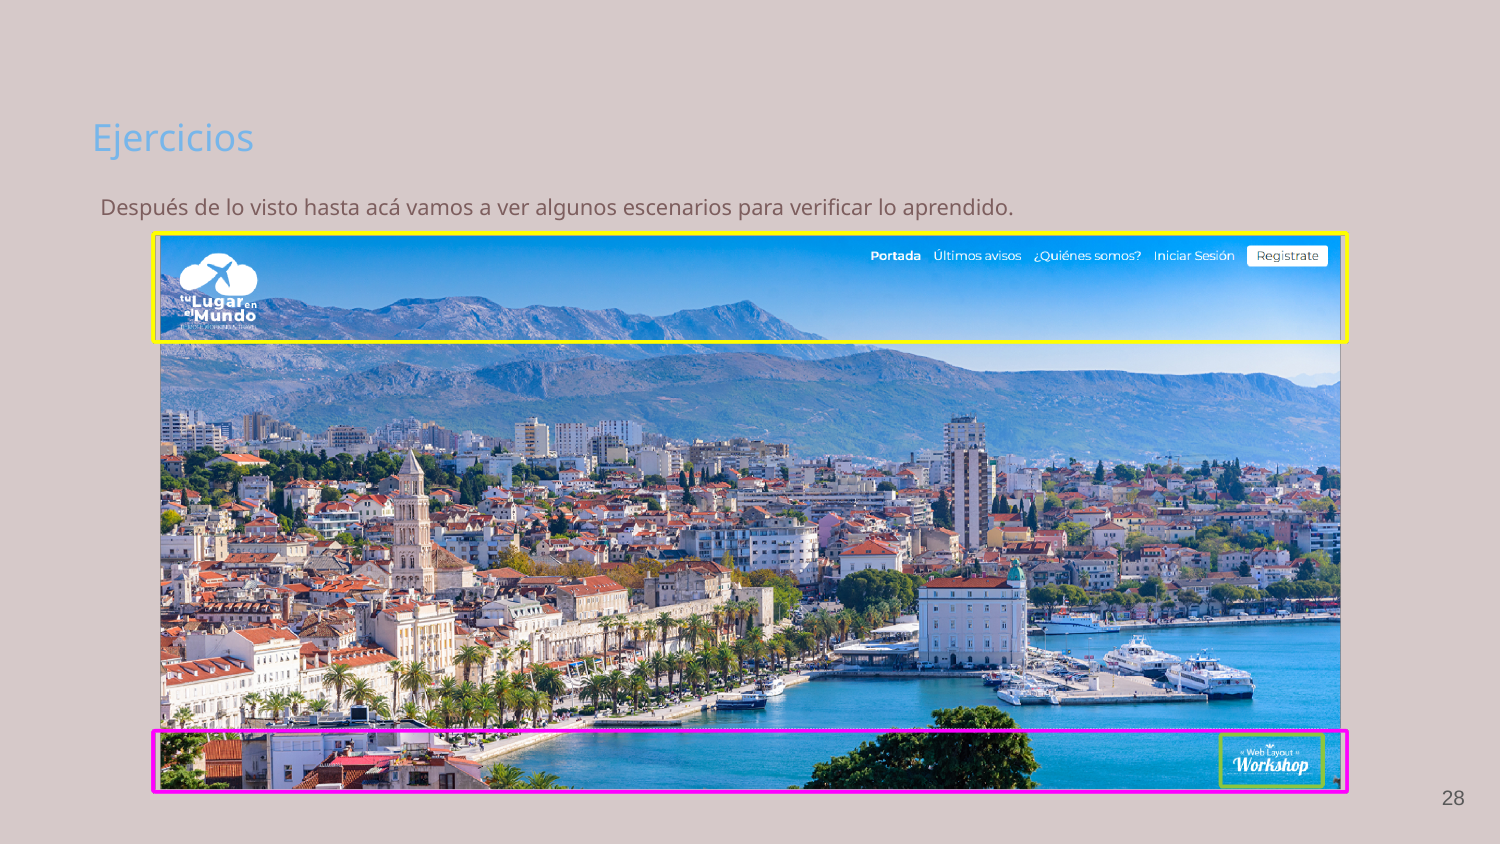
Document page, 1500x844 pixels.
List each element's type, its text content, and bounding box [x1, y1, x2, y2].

text_box Después de lo visto hasta acá vamos a ver algunos escenarios para verificar lo aprendido. [85, 174, 1378, 235]
text_box Ejercicios [76, 98, 1090, 174]
slide_number ‹#› [1389, 764, 1480, 830]
picture [151, 230, 1349, 794]
